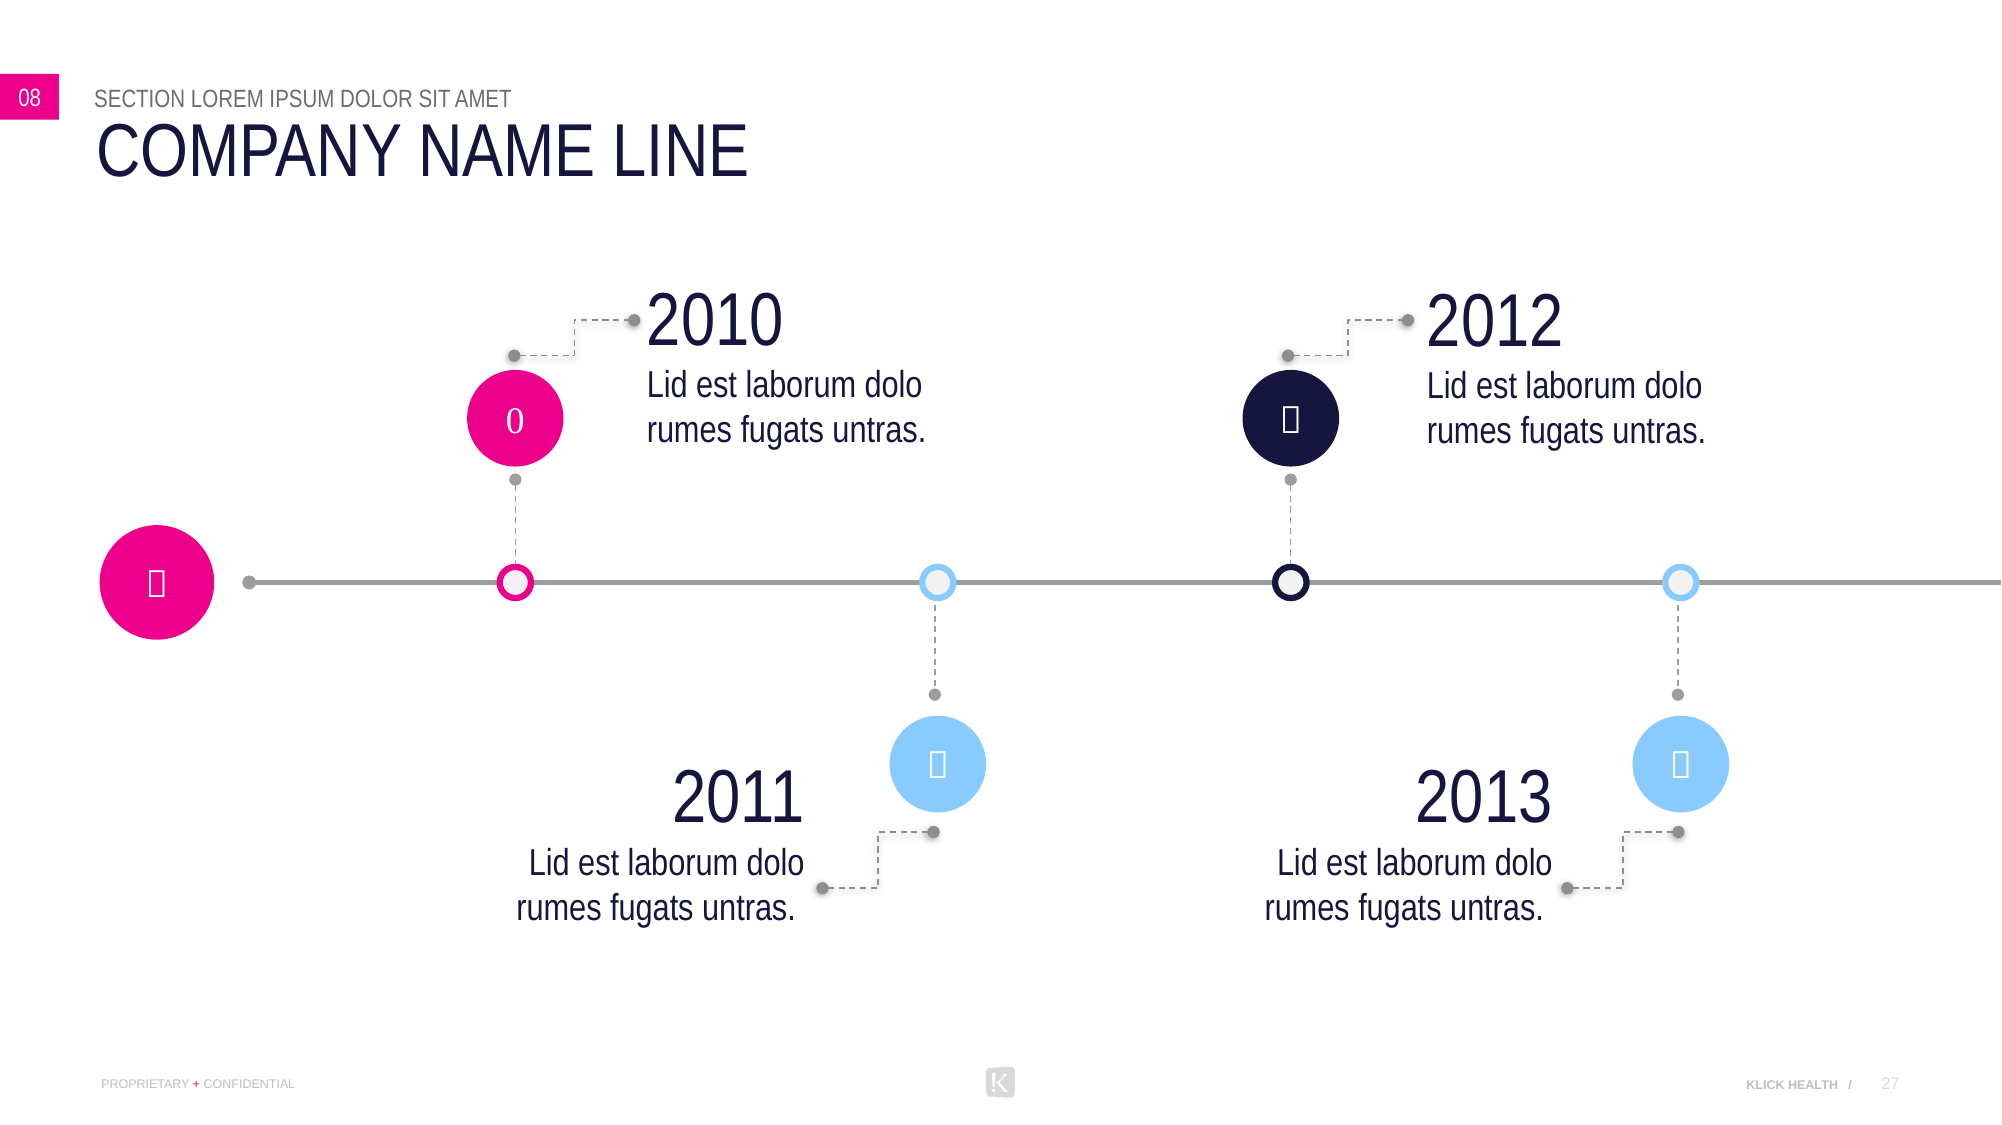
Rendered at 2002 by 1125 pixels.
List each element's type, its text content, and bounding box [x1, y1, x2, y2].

text_box 2013 Lid est laborum dolo rumes fugats untras. [1233, 740, 1568, 936]
text_box [1663, 564, 1699, 581]
text_box  [1630, 713, 1732, 815]
text_box [1273, 565, 1309, 581]
text_box [920, 564, 956, 581]
list 08 [0, 73, 59, 120]
text_box 2011 Lid est laborum dolo rumes fugats untras. [485, 740, 820, 936]
slide_number 27 [1860, 1072, 1900, 1094]
text_box [1277, 594, 1305, 601]
text_box  [1240, 367, 1342, 469]
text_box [514, 319, 635, 356]
text_box  [887, 713, 989, 815]
text_box 2010 Lid est laborum dolo rumes fugats untras. [632, 262, 966, 458]
text_box [502, 594, 529, 601]
text_box  [465, 367, 566, 469]
list Section lorem ipsum dolor sit amet [87, 83, 1391, 114]
text_box 2012 Lid est laborum dolo rumes fugats untras. [1412, 263, 1746, 459]
text_box [924, 594, 952, 601]
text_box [1287, 319, 1409, 356]
text_box [1667, 594, 1695, 601]
text_box [497, 565, 533, 581]
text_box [822, 831, 934, 889]
text_box  [97, 523, 217, 642]
title Company name line [96, 119, 1897, 192]
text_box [1567, 831, 1679, 889]
